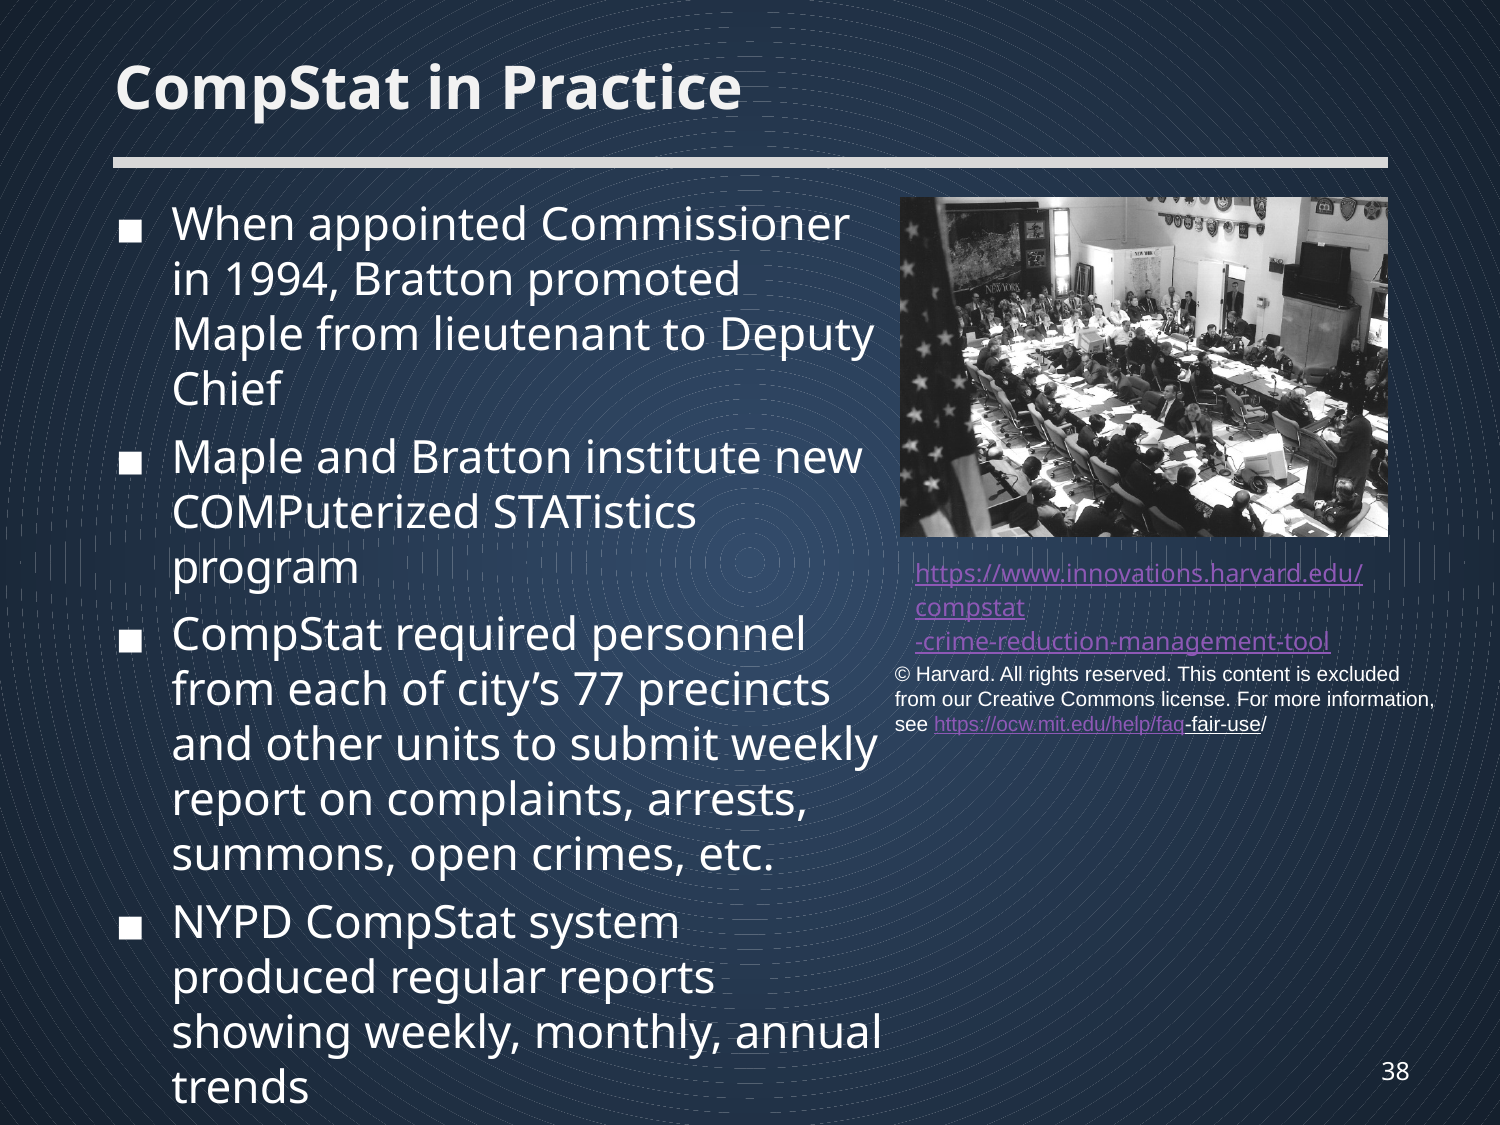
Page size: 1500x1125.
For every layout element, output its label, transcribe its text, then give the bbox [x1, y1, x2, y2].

text_box When appointed Commissioner in 1994, Bratton promoted Maple from lieutenant to Deputy Chief Maple and Bratton institute new COMPuterized STATistics program CompStat required personnel from each of city’s 77 precincts and other units to submit weekly report on complaints, arrests, summons, open crimes, etc. NYPD CompStat system produced regular reports showing weekly, monthly, annual trends [99, 187, 900, 1120]
text_box https://www.innovations.harvard.edu/compstat-crime-reduction-management-tool [900, 549, 1388, 653]
slide_number 38 [1074, 1042, 1425, 1103]
text_box CompStat in Practice [99, 41, 1375, 129]
picture [899, 197, 1388, 538]
text_box © Harvard. All rights reserved. This content is excluded from our Creative Commons license. For more information, see https://ocw.mit.edu/help/faq-fair-use/ [880, 653, 1456, 768]
